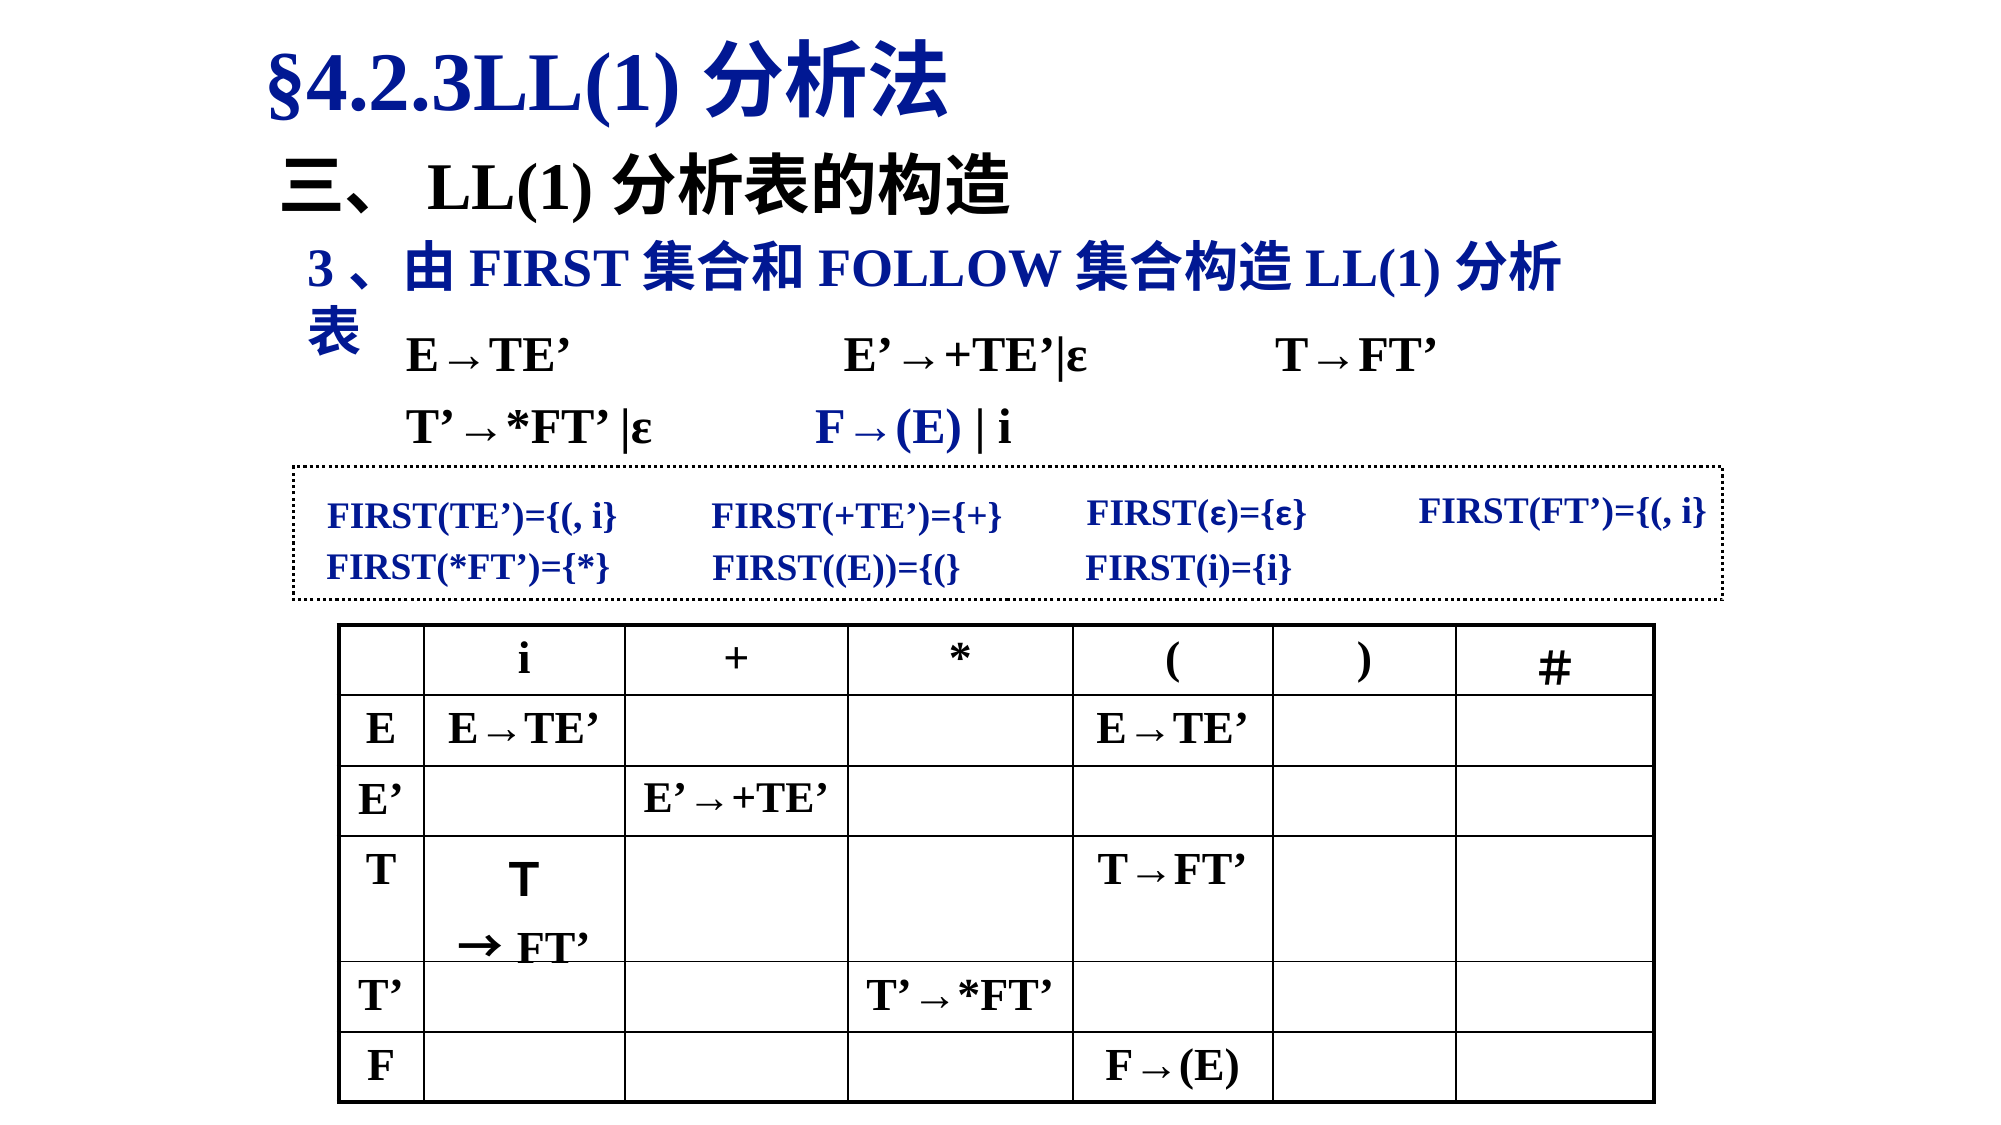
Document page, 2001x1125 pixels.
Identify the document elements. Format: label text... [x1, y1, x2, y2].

text_box [293, 466, 1723, 600]
text_box E→TE’ E’→+TE’|ε T→FT’ T’→*FT’ |ε F→(E) | i [391, 302, 1601, 462]
table_cell [425, 767, 624, 835]
table_cell E’ [341, 767, 423, 835]
table_cell [1274, 696, 1455, 765]
table_cell T’ [341, 962, 423, 1031]
table_cell E→TE’ [1074, 696, 1272, 765]
table_cell [1074, 767, 1272, 835]
table_header ) [1274, 627, 1455, 694]
table_cell [626, 837, 847, 961]
table_cell F [341, 1033, 423, 1100]
table_cell E→TE’ [425, 696, 624, 765]
text_box 3、由FIRST集合和FOLLOW集合构造LL(1)分析表 [293, 224, 1619, 370]
table_header ＃ [1457, 627, 1652, 694]
table_cell [1274, 767, 1455, 835]
table_cell [1274, 1033, 1455, 1100]
table_cell [1274, 962, 1455, 1031]
table_cell [1274, 837, 1455, 961]
table_cell [425, 962, 624, 1031]
table_cell E [341, 696, 423, 765]
table_cell F→(E) [1074, 1033, 1272, 1100]
table_cell [849, 1033, 1072, 1100]
table_cell Ｔ→FT’ [425, 837, 624, 961]
table_cell [1457, 837, 1652, 961]
table_header + [626, 627, 847, 694]
table_cell T [341, 837, 423, 961]
table_cell T→FT’ [1074, 837, 1272, 961]
table_cell [1074, 962, 1272, 1031]
table_cell [1457, 696, 1652, 765]
table_cell [849, 837, 1072, 961]
table_cell [849, 767, 1072, 835]
table_cell [626, 962, 847, 1031]
table_cell [626, 696, 847, 765]
table_cell [849, 696, 1072, 765]
table_cell [626, 1033, 847, 1100]
text_box 三、LL(1)分析表的构造 [263, 95, 1026, 230]
table_cell [425, 1033, 624, 1100]
text_box §4.2.3LL(1)分析法 [249, 0, 1700, 130]
table_header * [849, 627, 1072, 694]
table_cell E’→+TE’ [626, 767, 847, 835]
table_header i [425, 627, 624, 694]
table_header [341, 627, 423, 694]
table_cell [1457, 767, 1652, 835]
table_cell T’→*FT’ [849, 962, 1072, 1031]
table_header ( [1074, 627, 1272, 694]
table_cell [1457, 1033, 1652, 1100]
table_cell [1457, 962, 1652, 1031]
